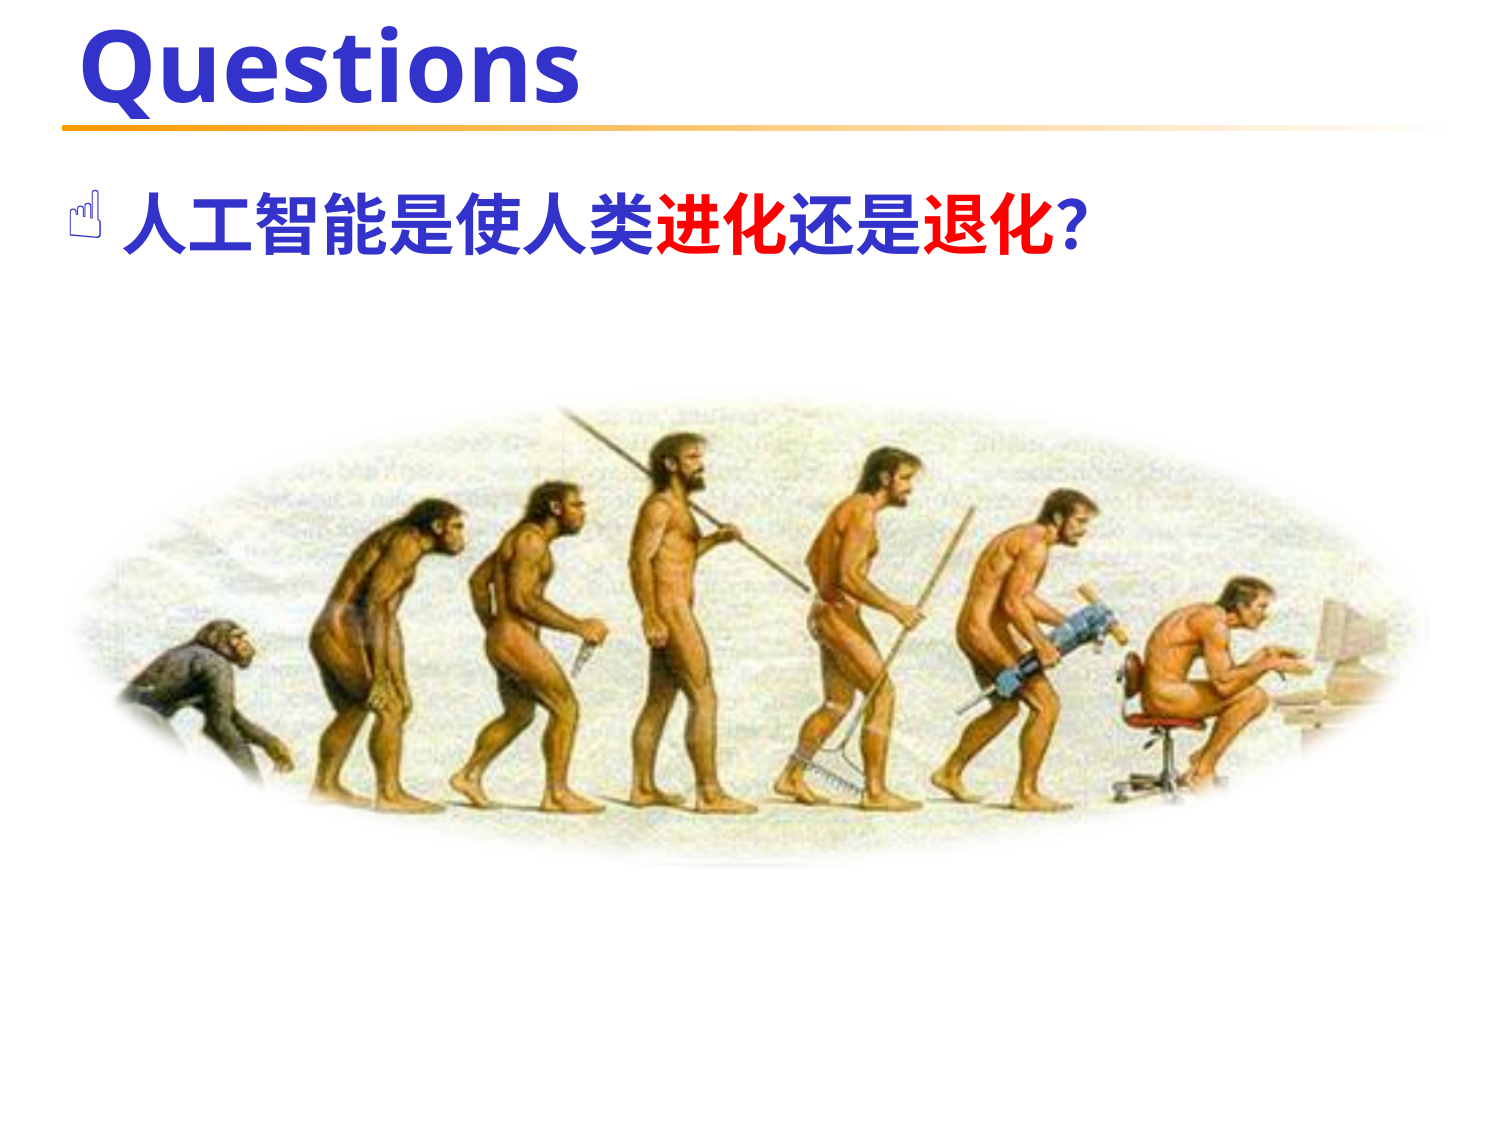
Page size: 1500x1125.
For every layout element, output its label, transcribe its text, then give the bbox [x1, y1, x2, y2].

title Questions [62, 0, 1500, 125]
list 人工智能是使人类进化还是退化？ [50, 174, 1450, 1088]
picture [62, 387, 1432, 869]
